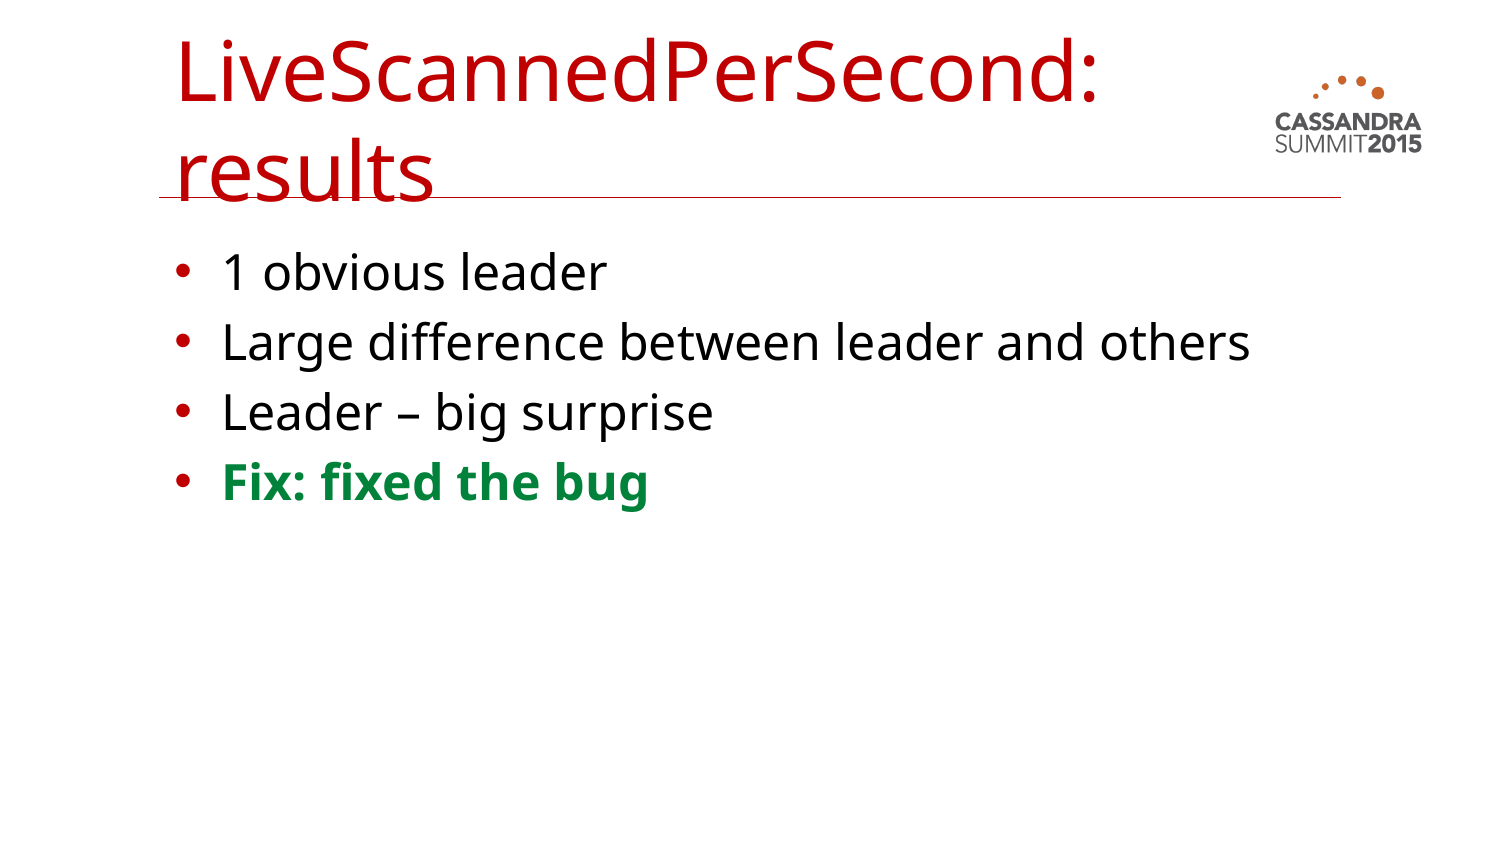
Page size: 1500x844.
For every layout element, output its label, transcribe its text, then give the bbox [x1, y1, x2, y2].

picture [1341, 72, 1424, 155]
list 1 obvious leader Large difference between leader and others Leader – big surprise Fix: fixed the bug [159, 232, 1341, 777]
title LiveScannedPerSecond: results [159, 40, 1341, 196]
